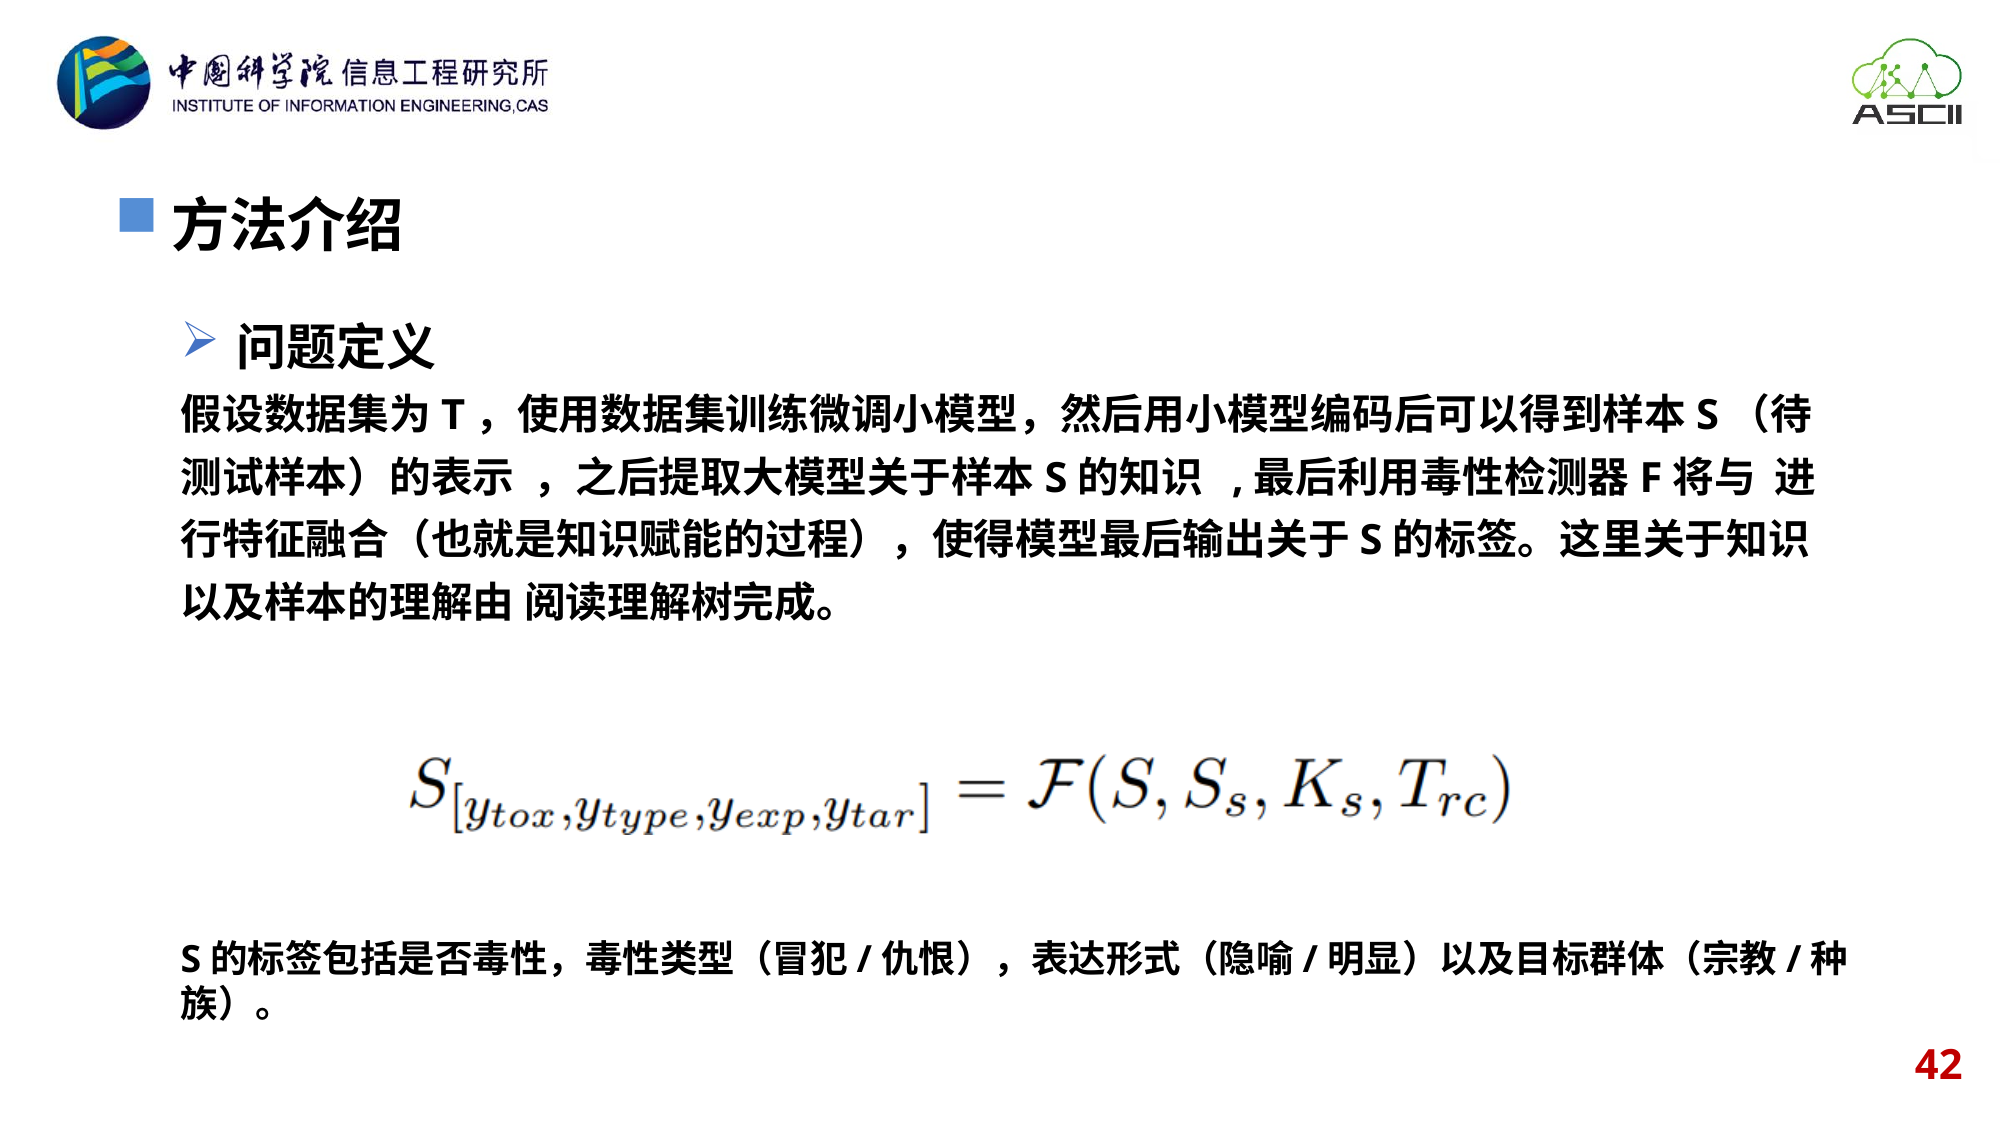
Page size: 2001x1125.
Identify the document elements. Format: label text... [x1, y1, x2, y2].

picture [0, 0, 621, 163]
text_box 42 [1899, 1027, 1979, 1106]
text_box S的标签包括是否毒性，毒性类型（冒犯/仇恨），表达形式（隐喻/明显）以及目标群体（宗教/种族）。 [165, 927, 1911, 1033]
text_box 方法介绍 [99, 162, 1926, 266]
picture [348, 726, 1521, 835]
picture [1813, 0, 2000, 163]
